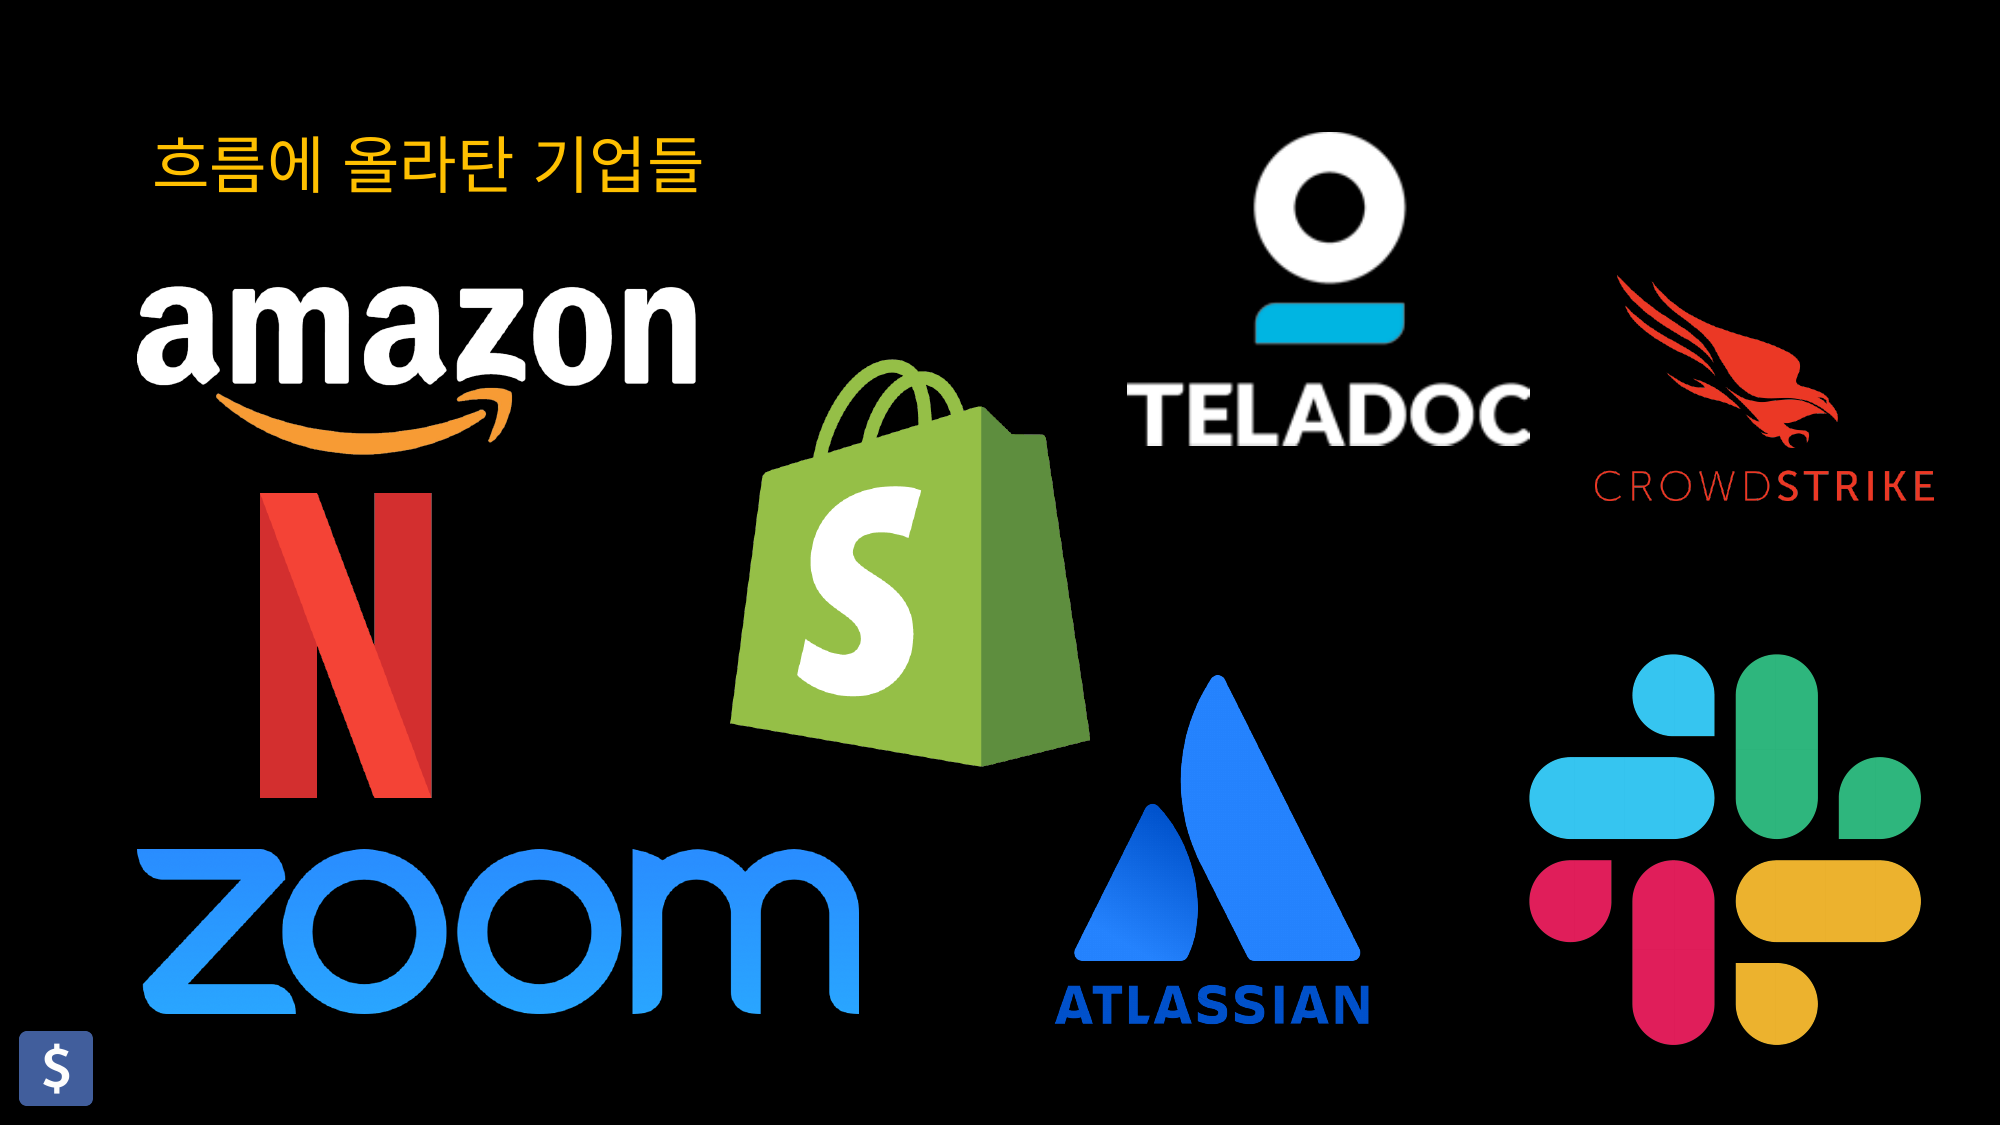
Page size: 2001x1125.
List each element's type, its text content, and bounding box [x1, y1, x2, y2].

picture [193, 493, 498, 798]
picture [730, 358, 1447, 1085]
picture [137, 284, 703, 491]
picture [19, 1031, 93, 1106]
title 흐름에 올라탄 기업들 [137, 59, 1863, 278]
picture [137, 849, 859, 1014]
picture [1126, 96, 2000, 1050]
